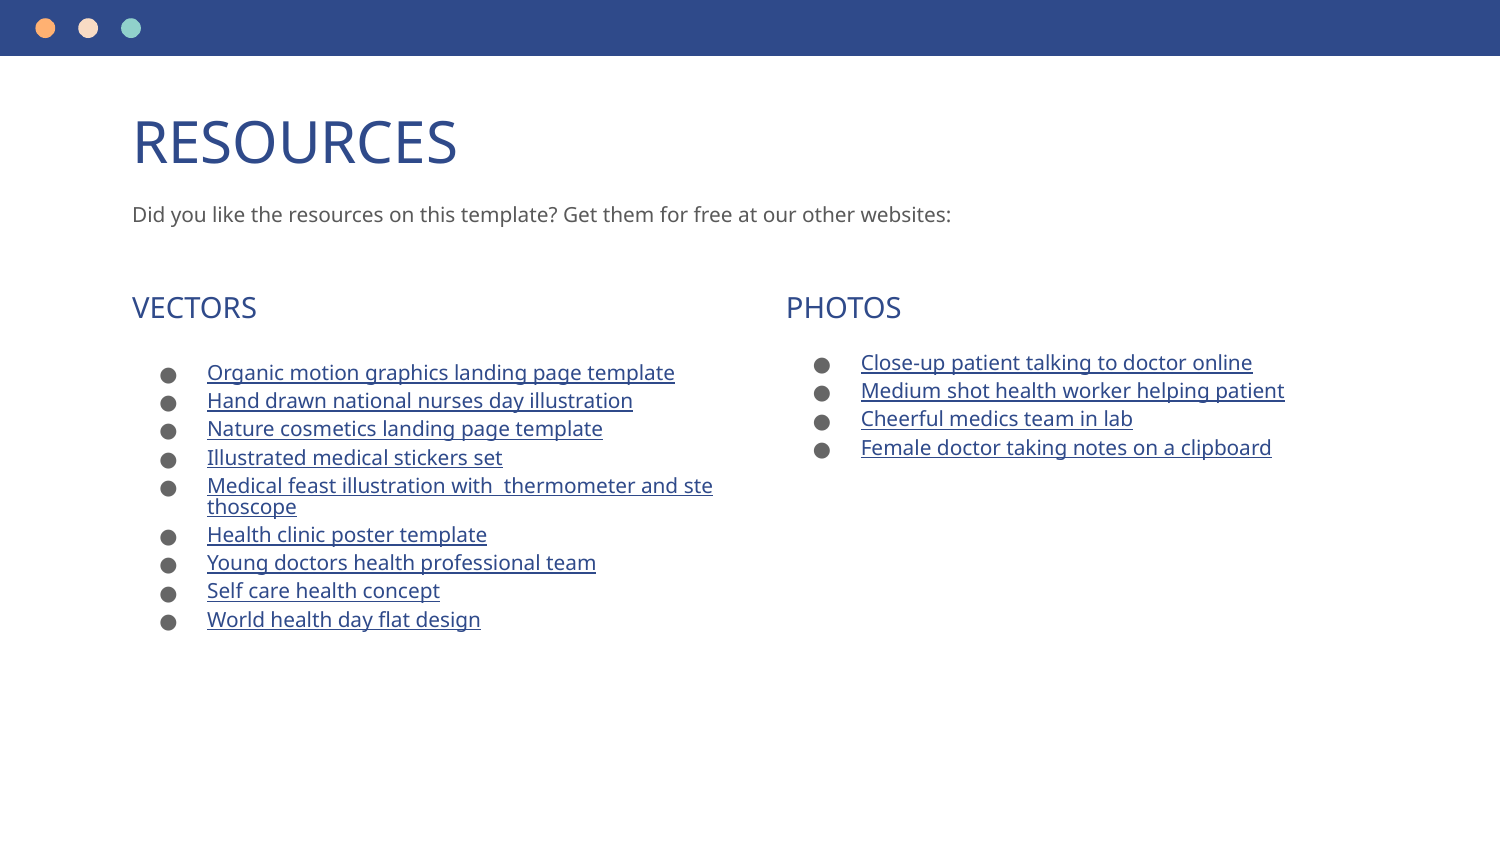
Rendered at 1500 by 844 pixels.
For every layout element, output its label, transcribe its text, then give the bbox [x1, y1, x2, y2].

subtitle PHOTOS Close-up patient talking to doctor online Medium shot health worker helping patient Cheerful medics team in lab Female doctor taking notes on a clipboard [770, 274, 1383, 756]
subtitle VECTORS Organic motion graphics landing page template Hand drawn national nurses day illustration Nature cosmetics landing page template Illustrated medical stickers set Medical feast illustration with thermometer and stethoscope Health clinic poster template Young doctors health professional team Self care health concept World health day flat design [117, 274, 730, 756]
title RESOURCES [117, 90, 1383, 167]
text_box Did you like the resources on this template? Get them for free at our other websites: [117, 186, 1178, 247]
